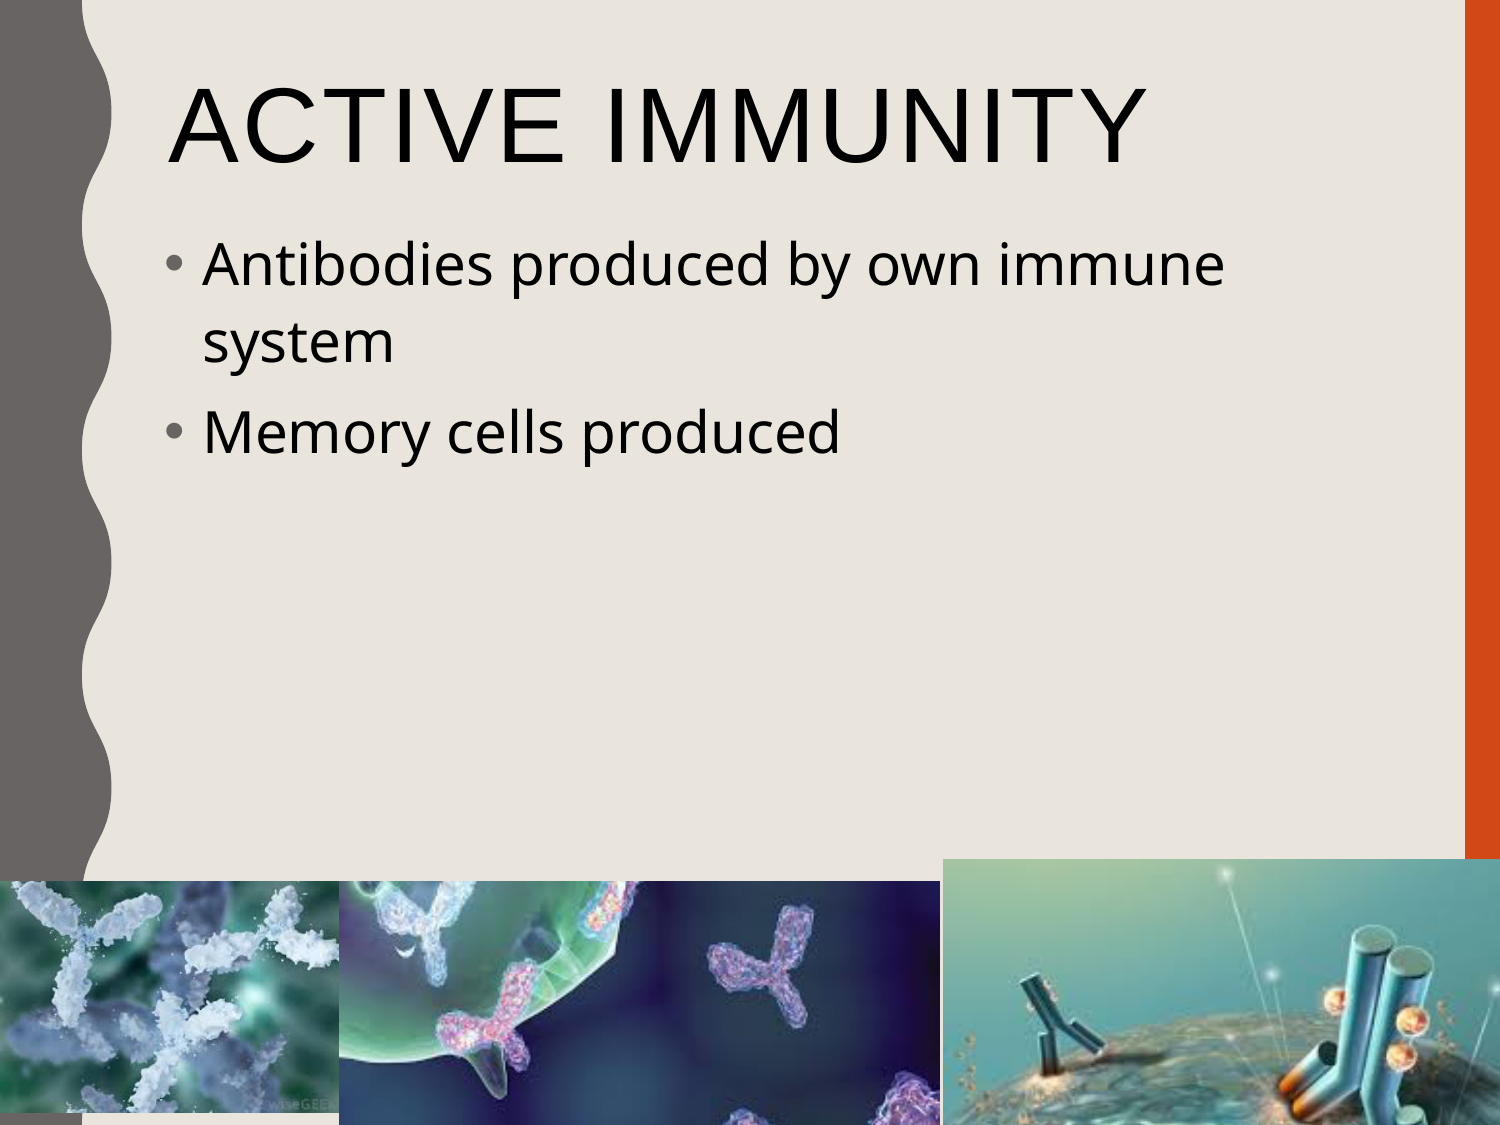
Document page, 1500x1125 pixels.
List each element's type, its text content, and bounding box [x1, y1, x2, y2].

list Antibodies produced by own immune system Memory cells produced [149, 212, 1403, 803]
title Active Immunity [153, 62, 1407, 308]
picture [943, 859, 1500, 1125]
picture [0, 881, 940, 1125]
